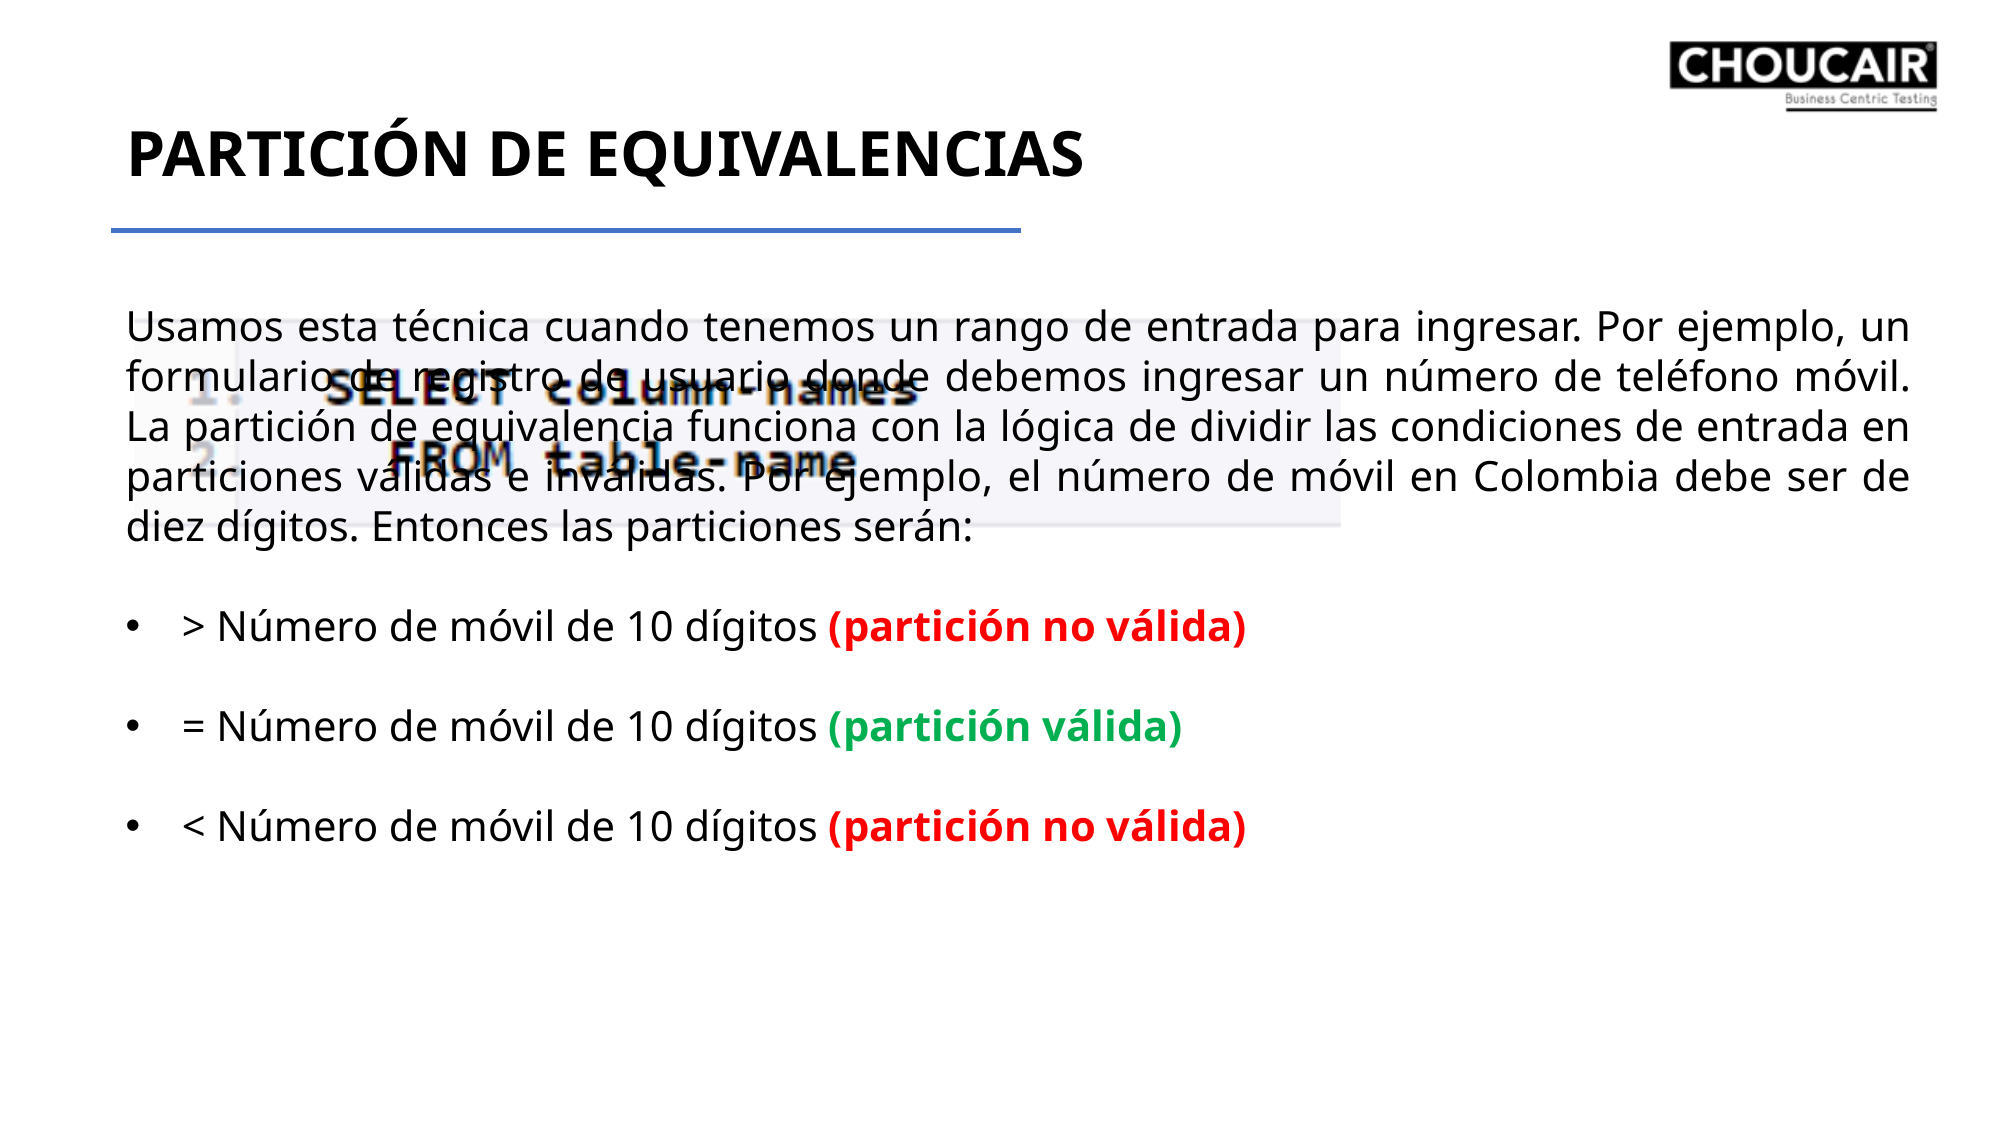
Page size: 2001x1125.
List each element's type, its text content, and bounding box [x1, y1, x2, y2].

picture [1667, 37, 1948, 129]
picture [134, 311, 1341, 533]
list PARTICIÓN DE EQUIVALENCIAS [110, 115, 1376, 213]
text_box Usamos esta técnica cuando tenemos un rango de entrada para ingresar. Por ejemplo, un formulario de registro de usuario donde debemos ingresar un número de teléfono móvil. La partición de equivalencia funciona con la lógica de dividir las condiciones de entrada en particiones válidas e inválidas. Por ejemplo, el número de móvil en Colombia debe ser de diez dígitos. Entonces las particiones serán: > Número de móvil de 10 dígitos (partición no válida) = Número de móvil de 10 dígitos (partición válida) < Número de móvil de 10 dígitos (partición no válida) [110, 292, 1927, 858]
